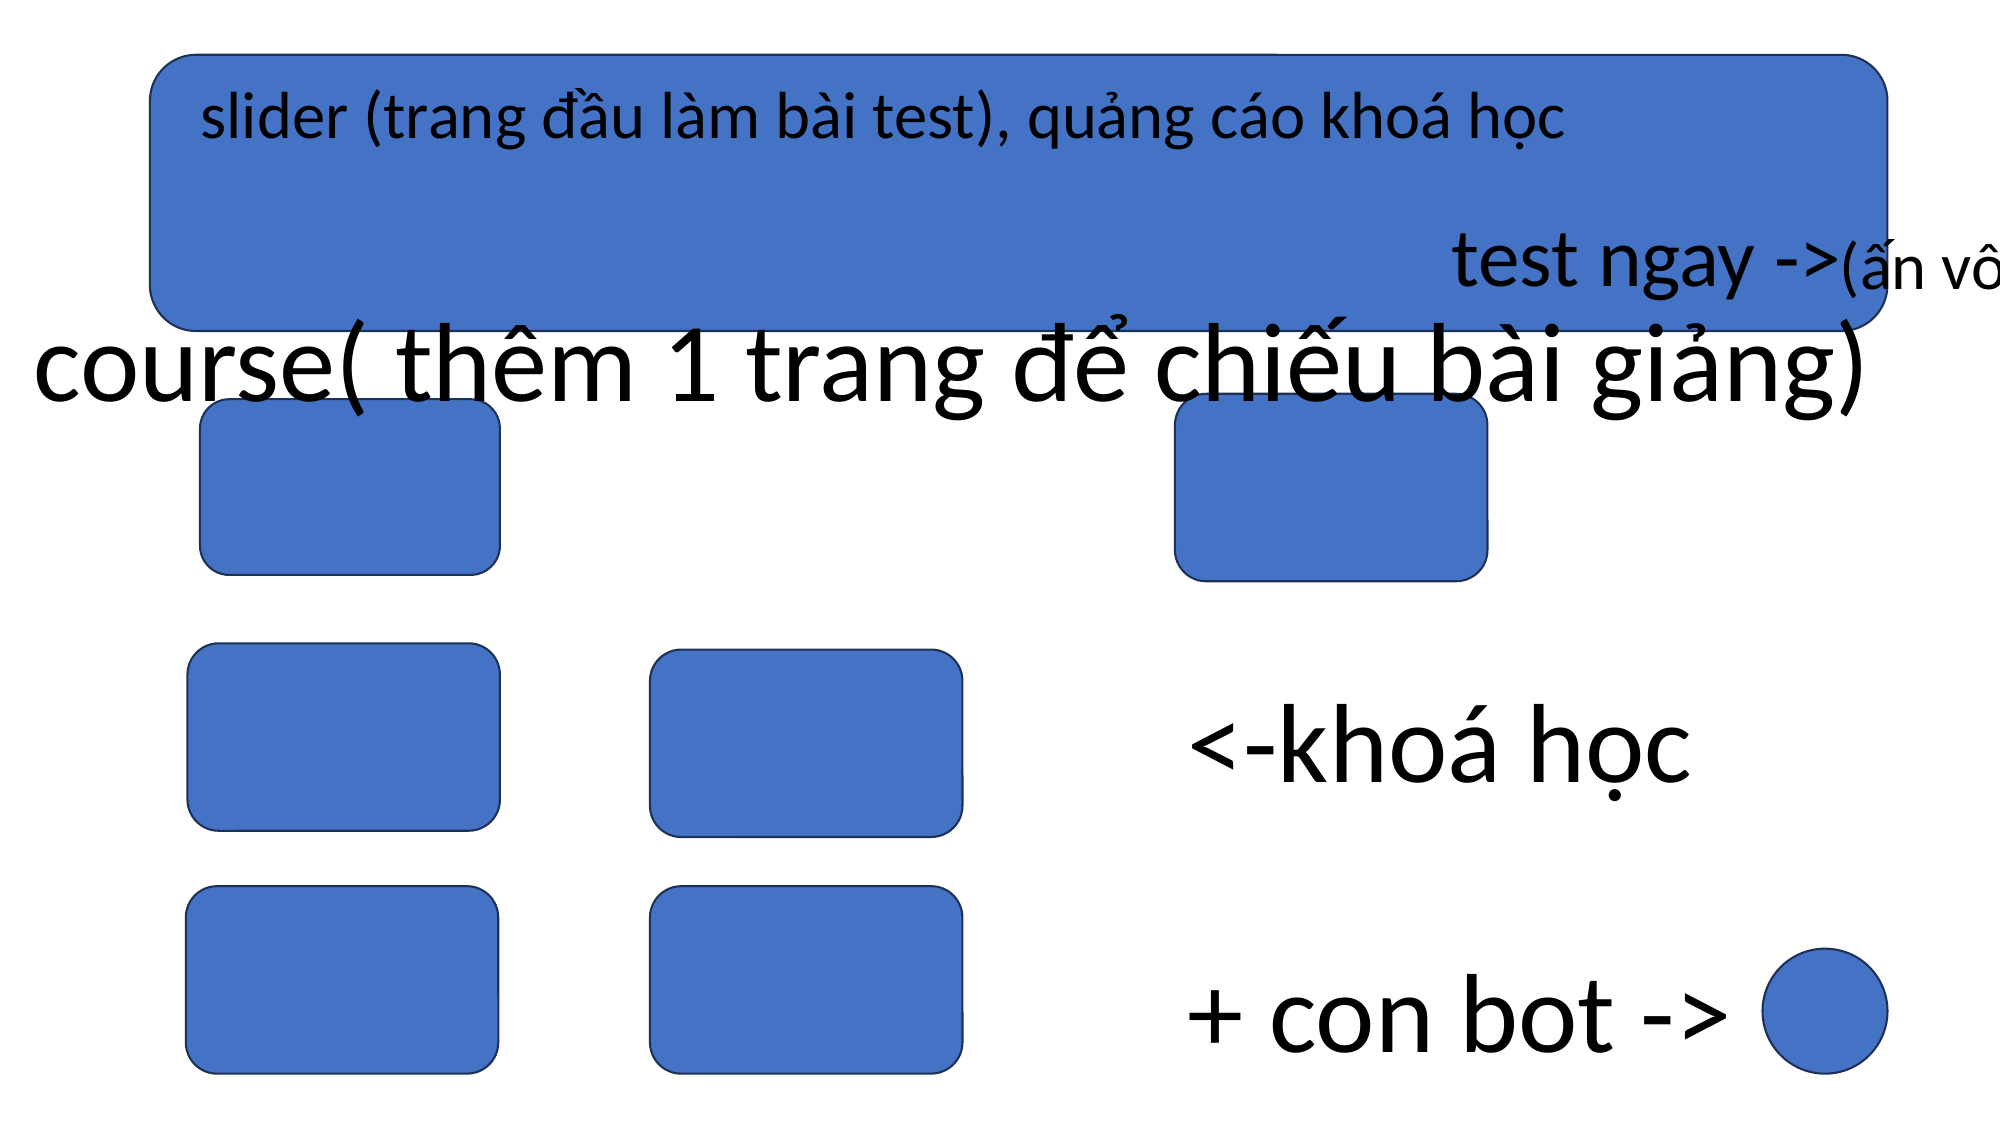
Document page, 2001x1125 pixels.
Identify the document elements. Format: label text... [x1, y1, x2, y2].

text_box (ấn vô thêm 1 trang mới) [1824, 215, 2000, 311]
text_box course( thêm 1 trang để chiếu bài giảng) [18, 281, 1907, 431]
text_box [1761, 947, 1889, 1075]
text_box [186, 642, 501, 832]
text_box <-khoá học + con bot -> [1173, 662, 1747, 1083]
text_box [648, 648, 964, 839]
text_box test ngay -> [1436, 195, 1891, 281]
text_box [198, 431, 501, 576]
text_box [148, 53, 1889, 281]
text_box slider (trang đầu làm bài test), quảng cáo khoá học [185, 64, 1599, 159]
text_box [648, 885, 964, 1075]
text_box [1173, 431, 1489, 583]
text_box [184, 885, 500, 1075]
